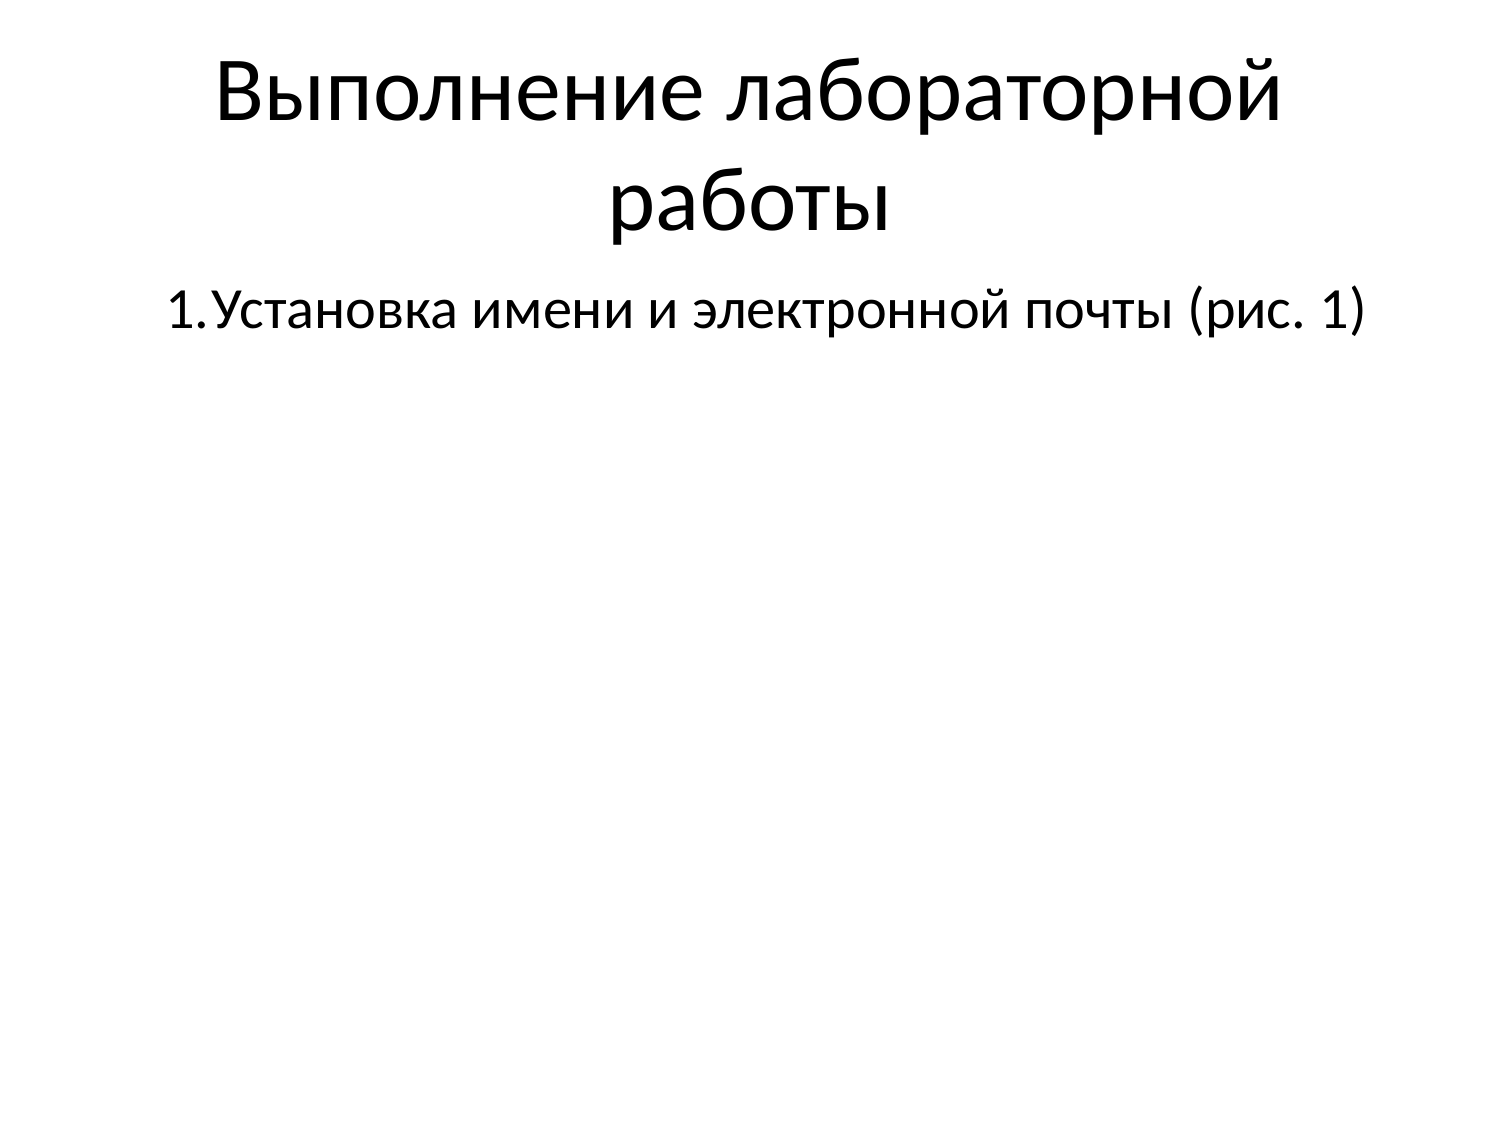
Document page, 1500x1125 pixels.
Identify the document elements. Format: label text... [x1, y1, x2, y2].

title Выполнение лабораторной работы [75, 45, 1425, 233]
list Установка имени и электронной почты (рис. 1) [75, 262, 1425, 1005]
